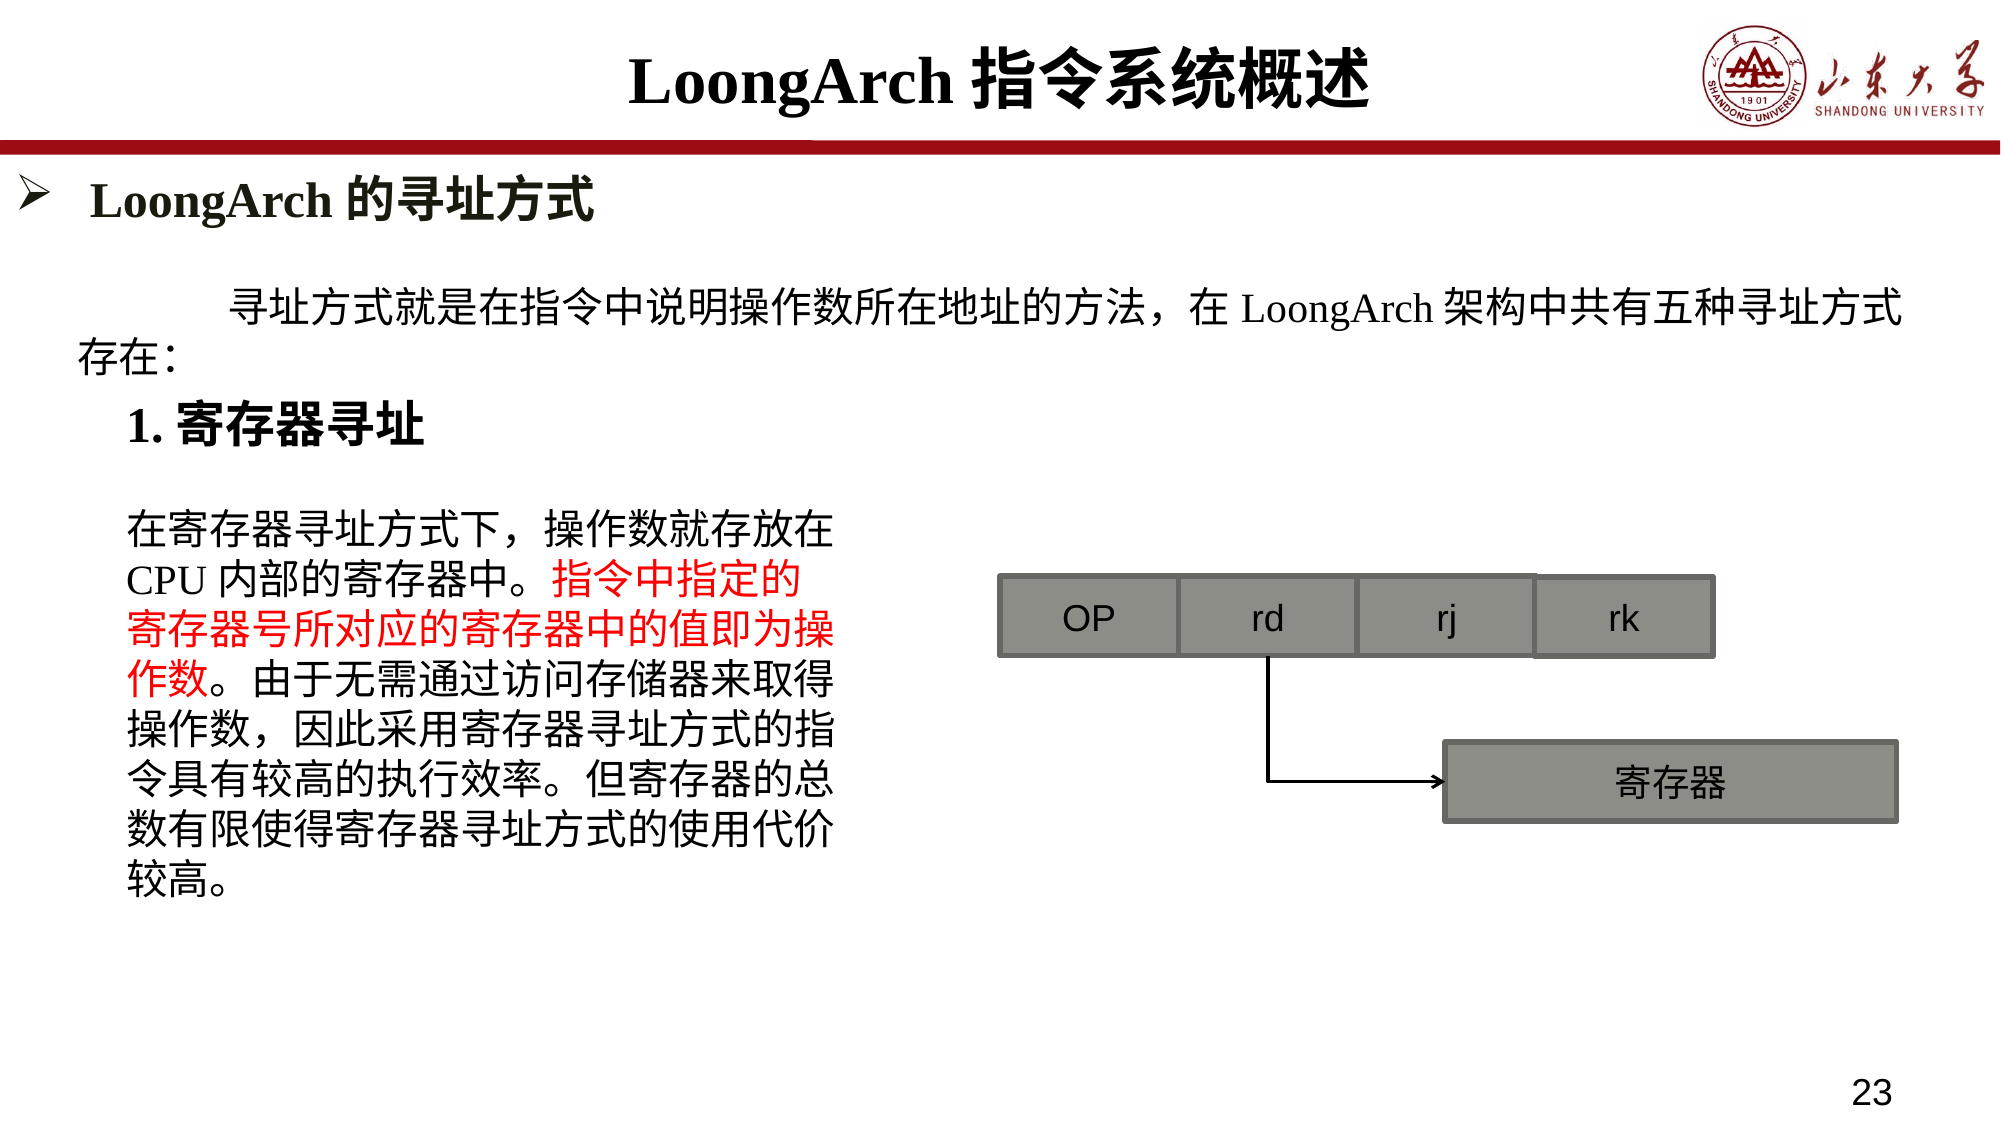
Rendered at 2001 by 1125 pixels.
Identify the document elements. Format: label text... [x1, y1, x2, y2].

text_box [1293, 630, 1420, 808]
text_box 寄存器 [1442, 739, 1899, 824]
text_box rj [1354, 573, 1539, 658]
slide_number 23 [1836, 1060, 2000, 1125]
picture [1698, 21, 1810, 39]
title LoongArch指令系统概述 [0, 39, 2000, 152]
text_box rd [1176, 573, 1355, 658]
text_box 寻址方式就是在指令中说明操作数所在地址的方法，在LoongArch架构中共有五种寻址方式存在： [62, 273, 1919, 499]
text_box 1.寄存器寻址 在寄存器寻址方式下，操作数就存放在CPU内部的寄存器中。指令中指定的寄存器号所对应的寄存器中的值即为操作数。由于无需通过访问存储器来取得操作数，因此采用寄存器寻址方式的指令具有较高的执行效率。但寄存器的总数有限使得寄存器寻址方式的使用代价较高。 [111, 385, 858, 911]
text_box OP [997, 573, 1176, 658]
list LoongArch的寻址方式 [0, 164, 2000, 1047]
text_box rk [1532, 574, 1716, 659]
